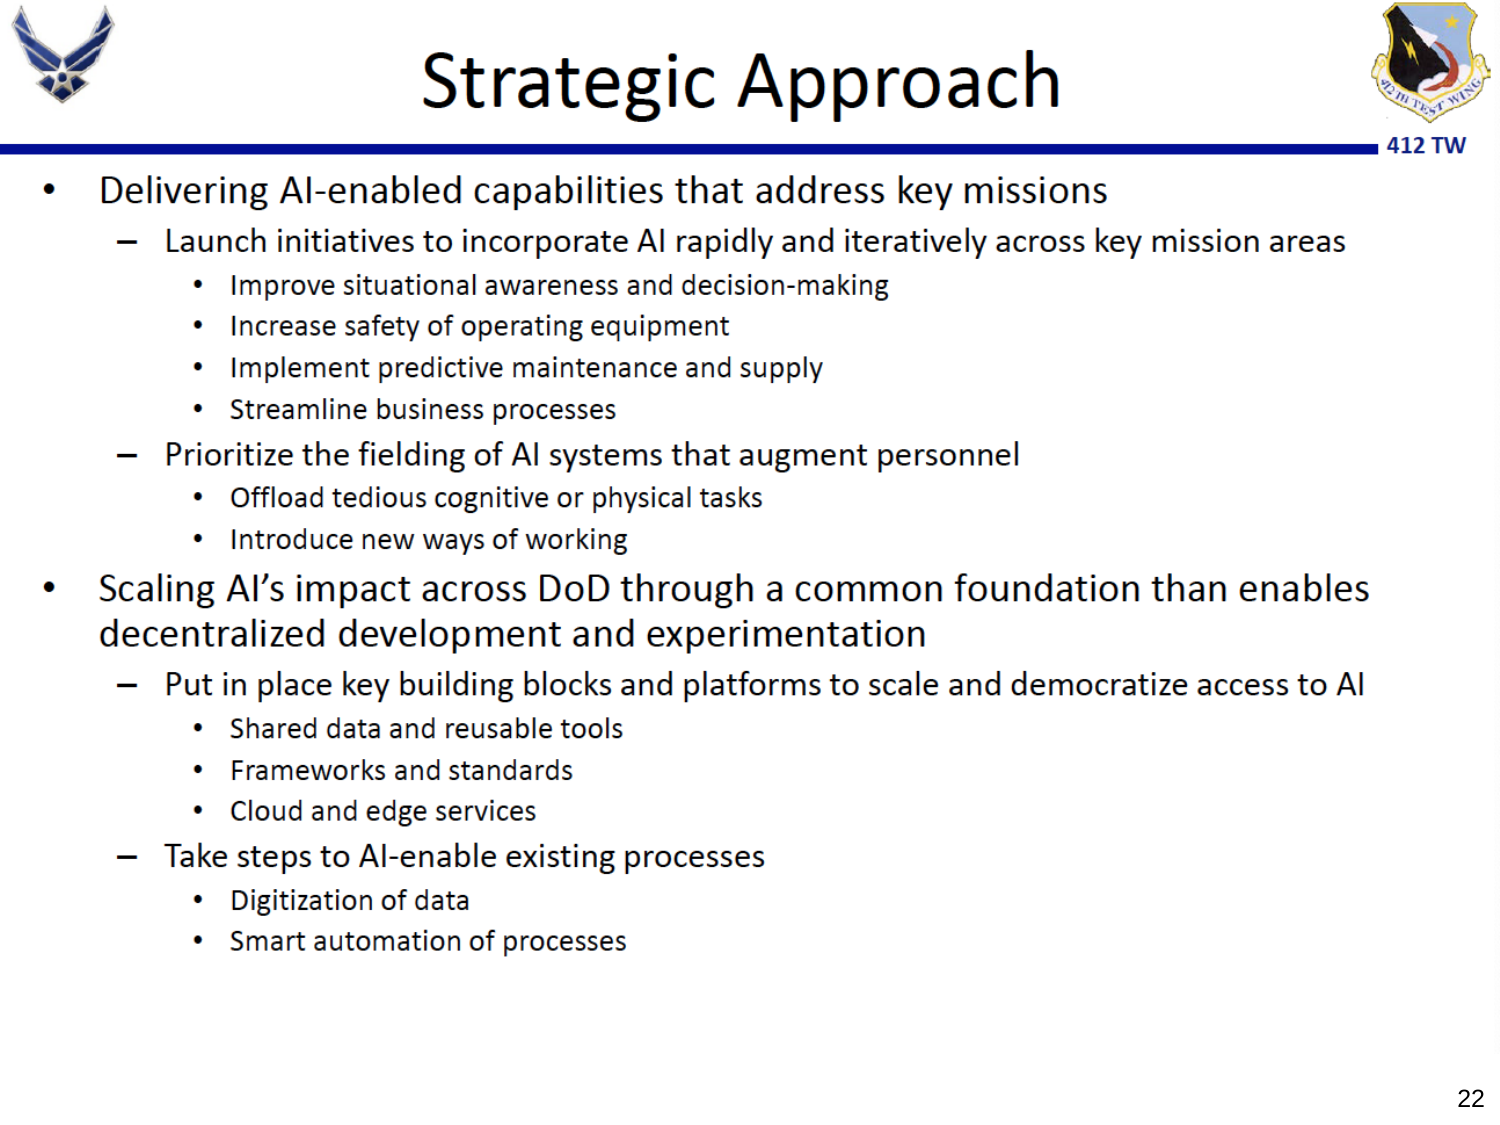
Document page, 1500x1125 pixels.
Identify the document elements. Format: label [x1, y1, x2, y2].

slide_number [1310, 1070, 1498, 1121]
picture [0, 0, 1500, 1054]
